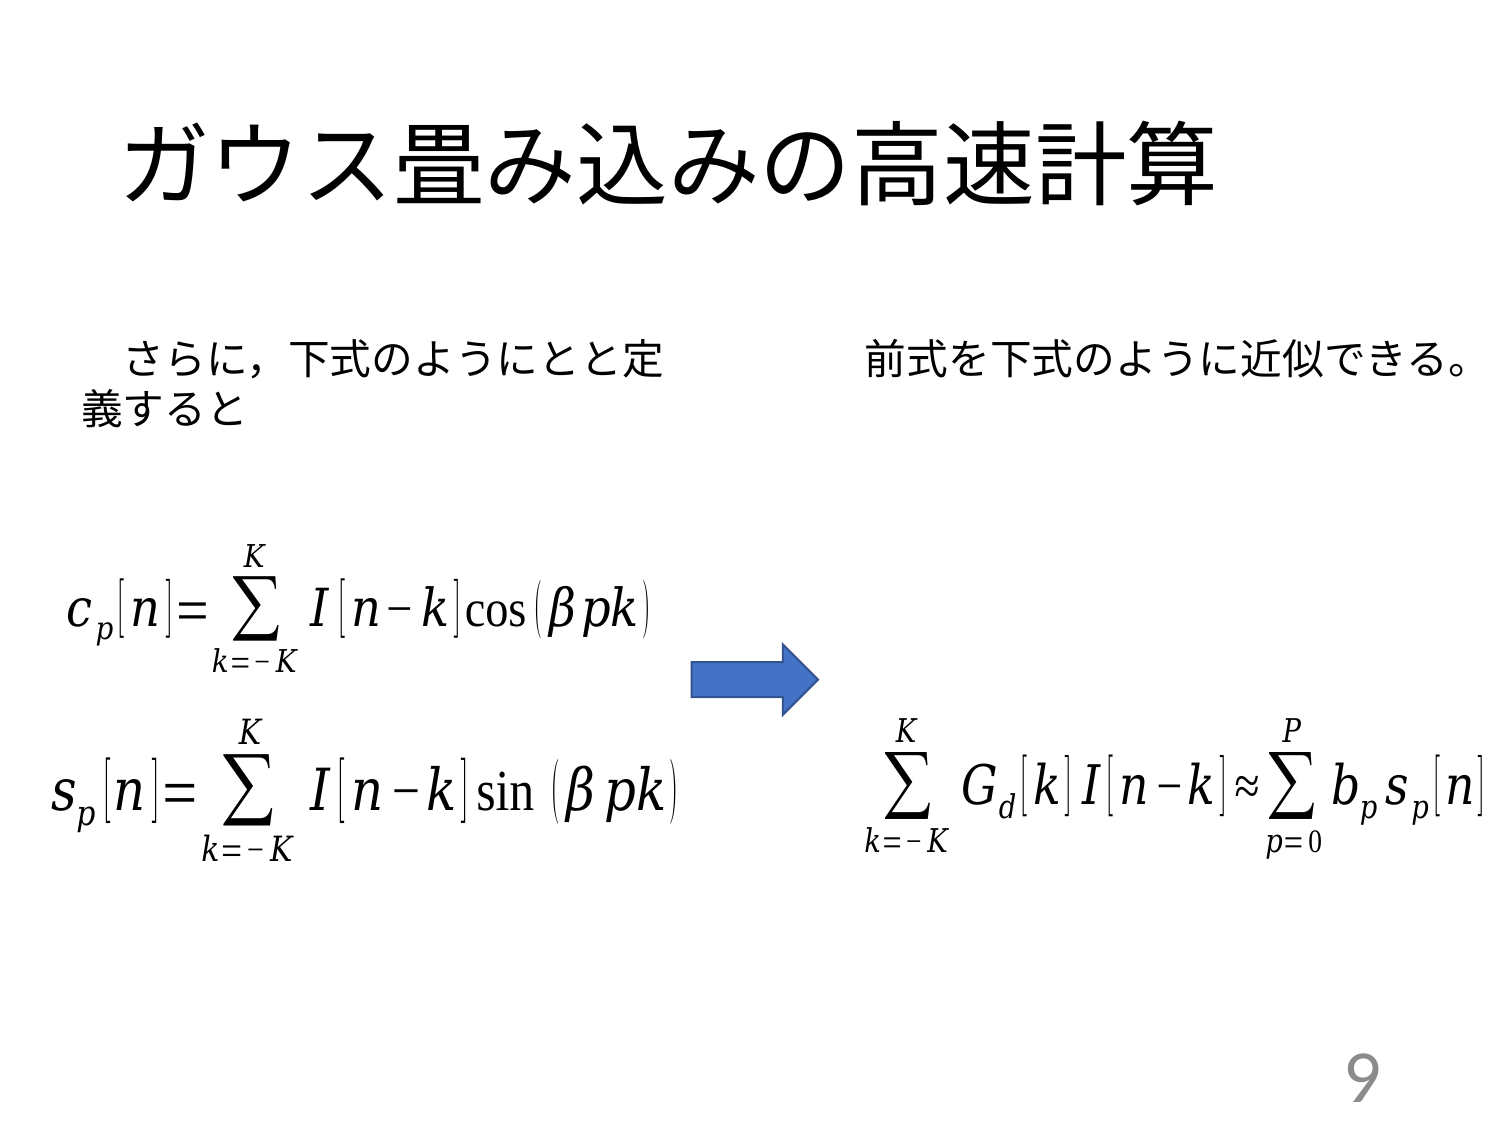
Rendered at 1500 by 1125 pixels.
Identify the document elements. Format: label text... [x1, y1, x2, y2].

text_box ガウス畳み込みの高速計算 [103, 59, 1397, 278]
text_box [690, 642, 820, 718]
slide_number 9 [1059, 1042, 1397, 1103]
text_box 前式を下式のように近似できる。 [850, 325, 1500, 391]
